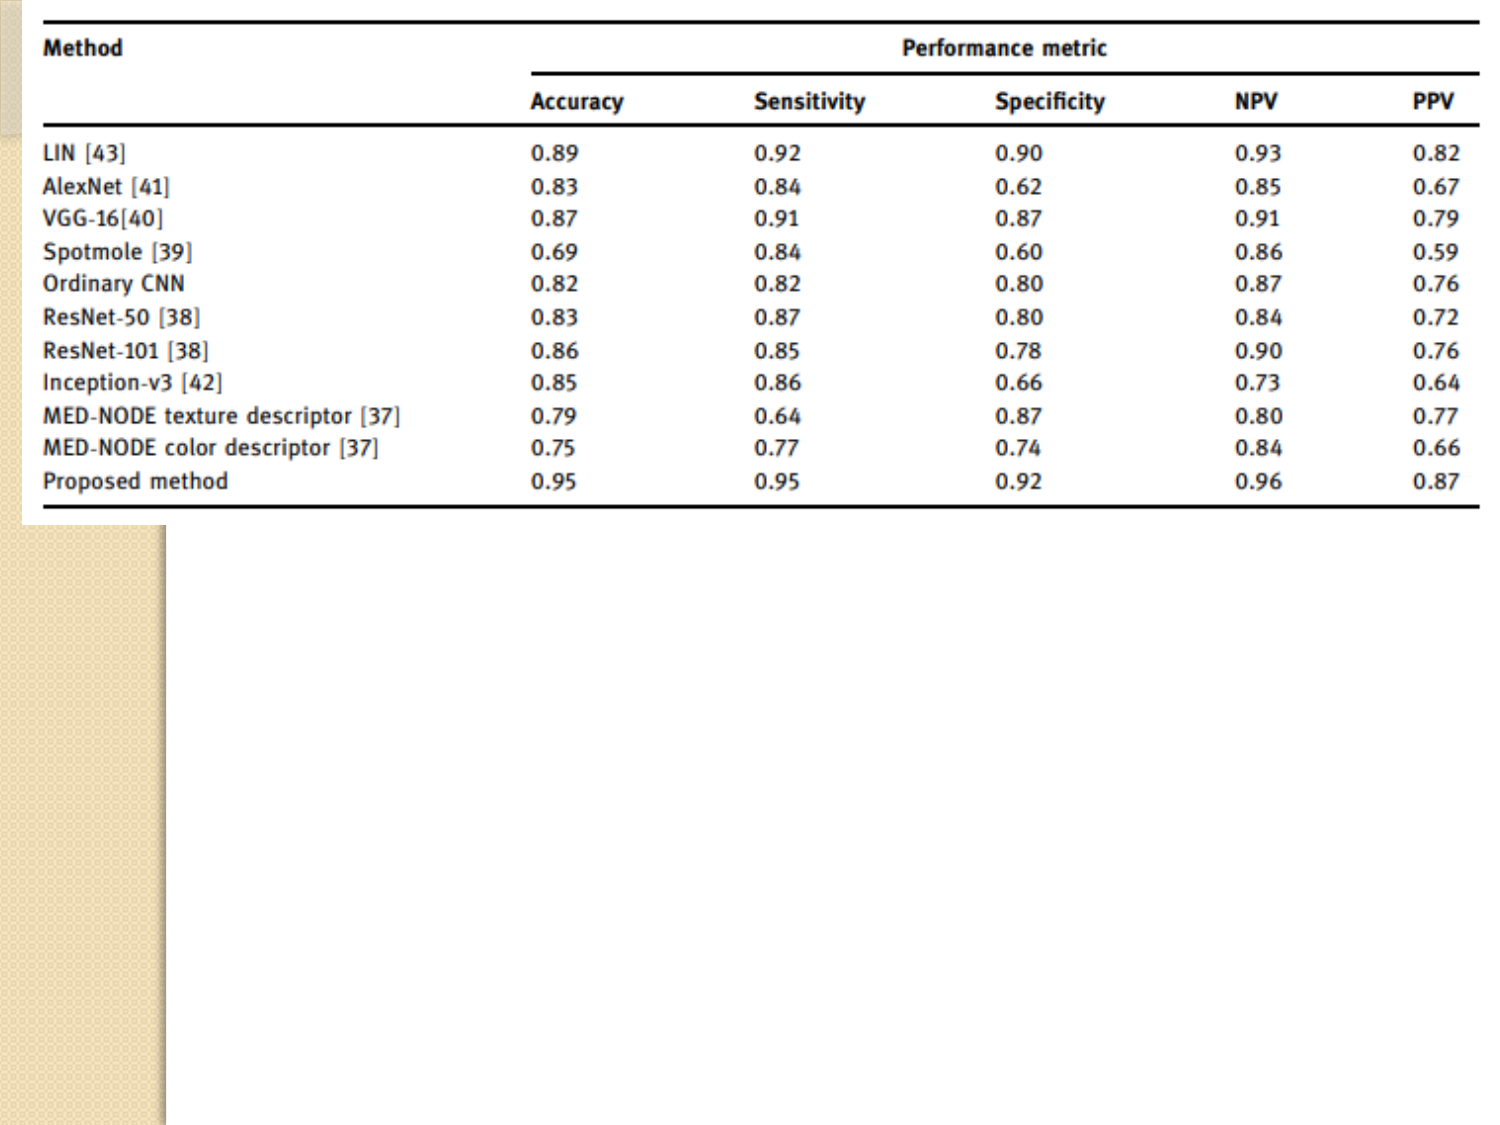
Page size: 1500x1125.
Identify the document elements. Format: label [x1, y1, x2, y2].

picture [22, 0, 1492, 526]
